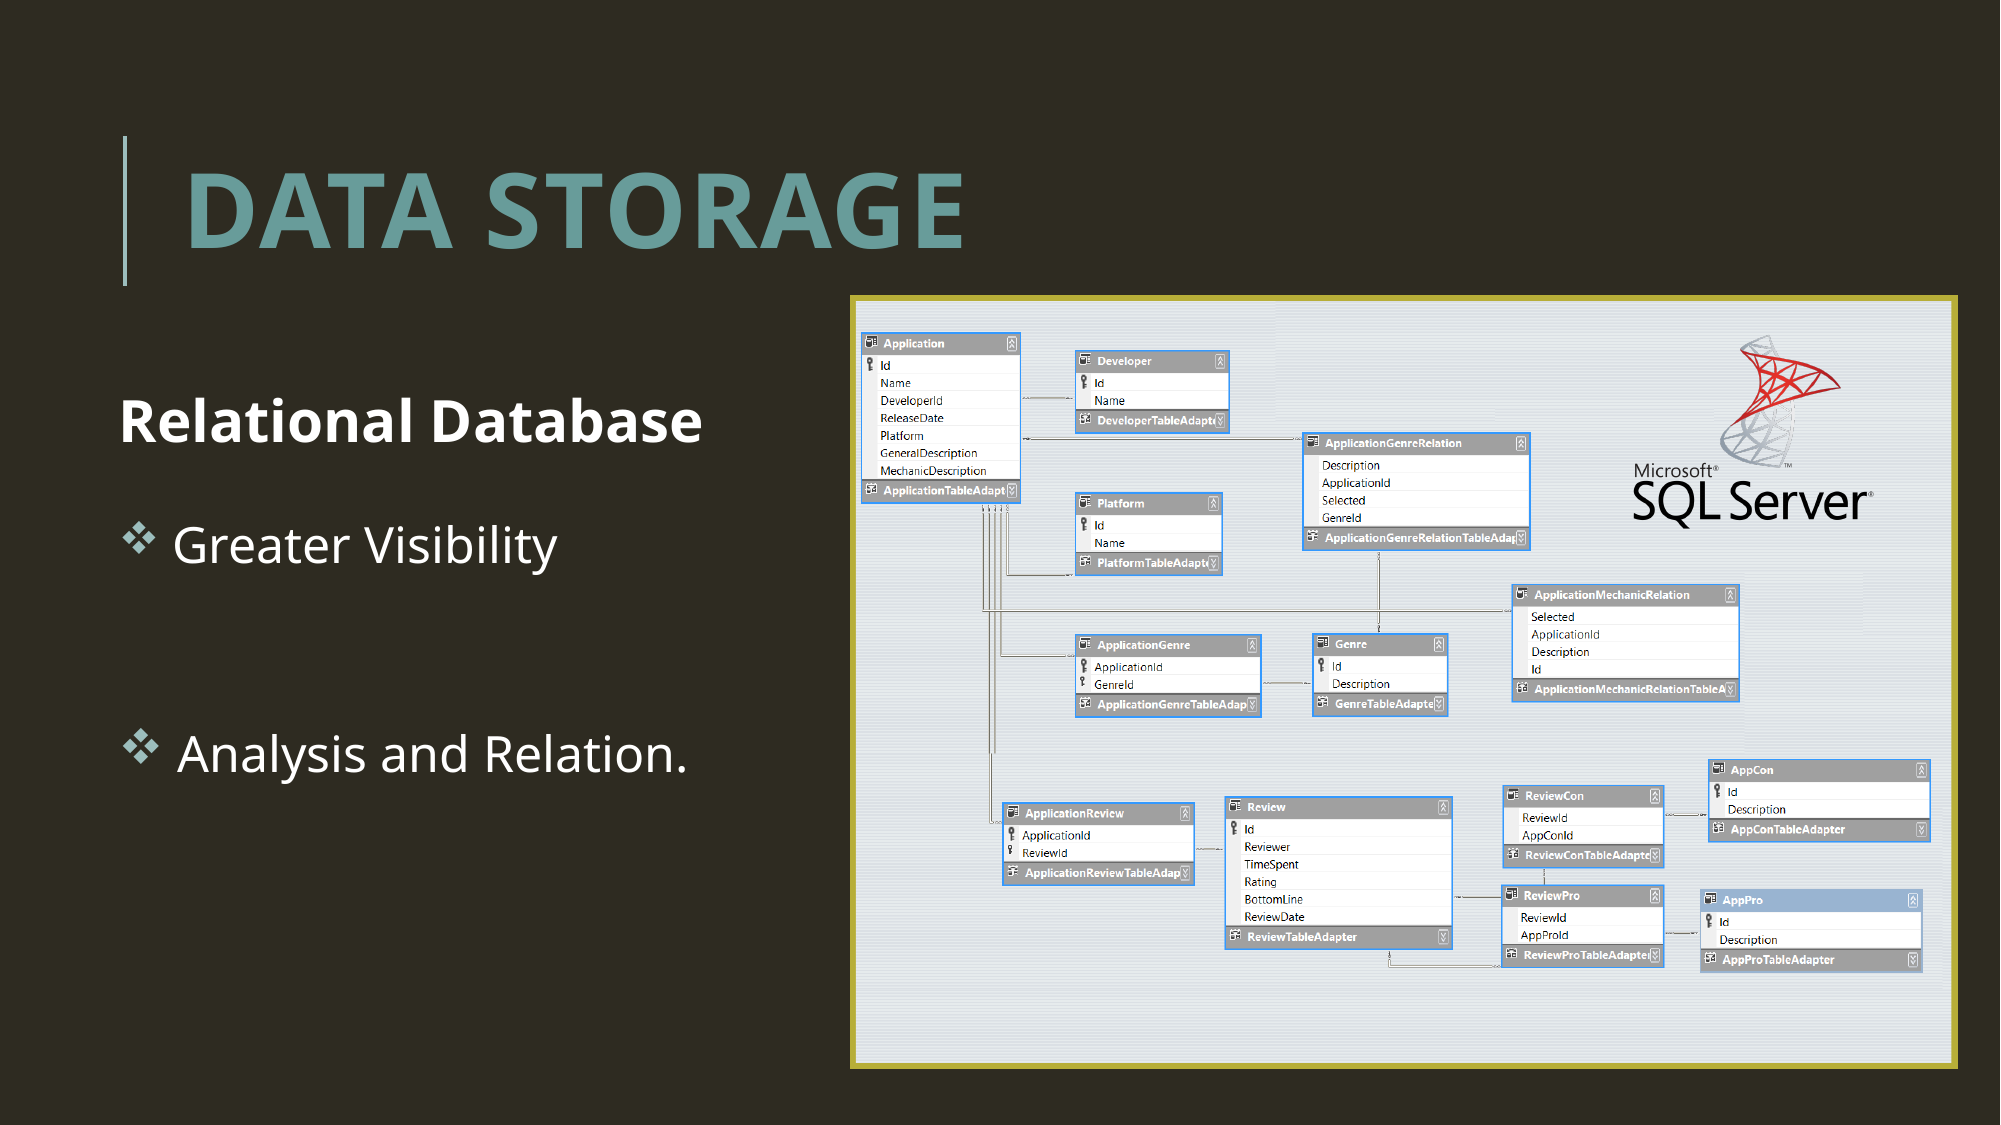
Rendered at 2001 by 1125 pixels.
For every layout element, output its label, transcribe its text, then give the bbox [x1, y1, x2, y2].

title Data Storage [168, 96, 1763, 341]
picture [1632, 333, 1875, 530]
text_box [855, 300, 1952, 1063]
list Relational Database Greater Visibility Analysis and Relation. [111, 341, 849, 1063]
